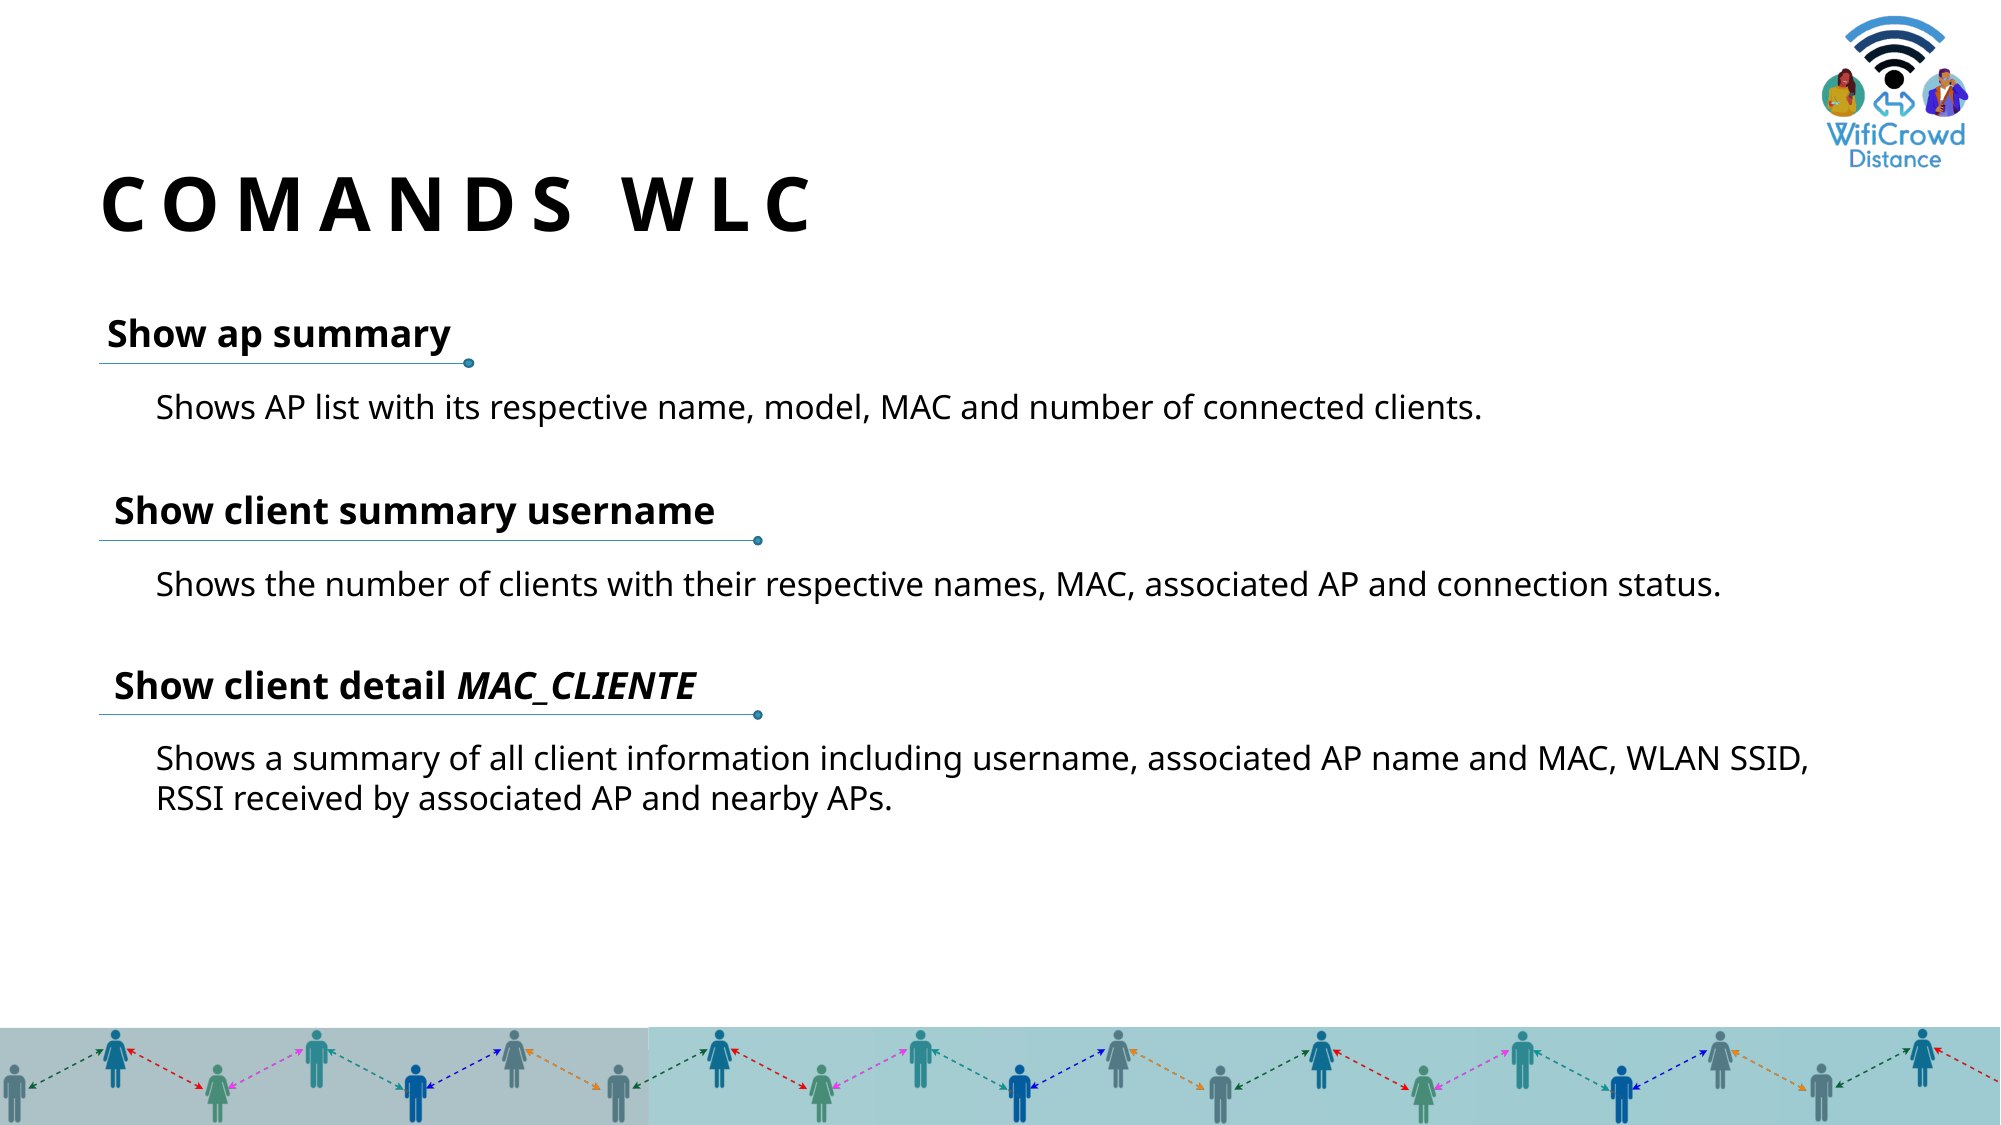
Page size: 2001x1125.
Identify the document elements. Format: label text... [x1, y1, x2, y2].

title Comands wlc [99, 122, 1780, 247]
text_box Show ap summary [92, 302, 466, 363]
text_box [99, 536, 762, 545]
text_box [99, 711, 762, 719]
text_box Shows the number of clients with their respective names, MAC, associated AP and connection status. [141, 555, 1822, 611]
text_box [0, 1025, 2000, 1125]
text_box Shows AP list with its respective name, model, MAC and number of connected clients. [141, 378, 1533, 434]
text_box Shows a summary of all client information including username, associated AP name and MAC, WLAN SSID, RSSI received by associated AP and nearby APs. [141, 730, 1848, 825]
text_box Show client detail MAC_CLIENTE [99, 654, 756, 711]
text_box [99, 359, 474, 367]
picture [1816, 14, 1973, 171]
text_box Show client summary username [99, 479, 756, 536]
